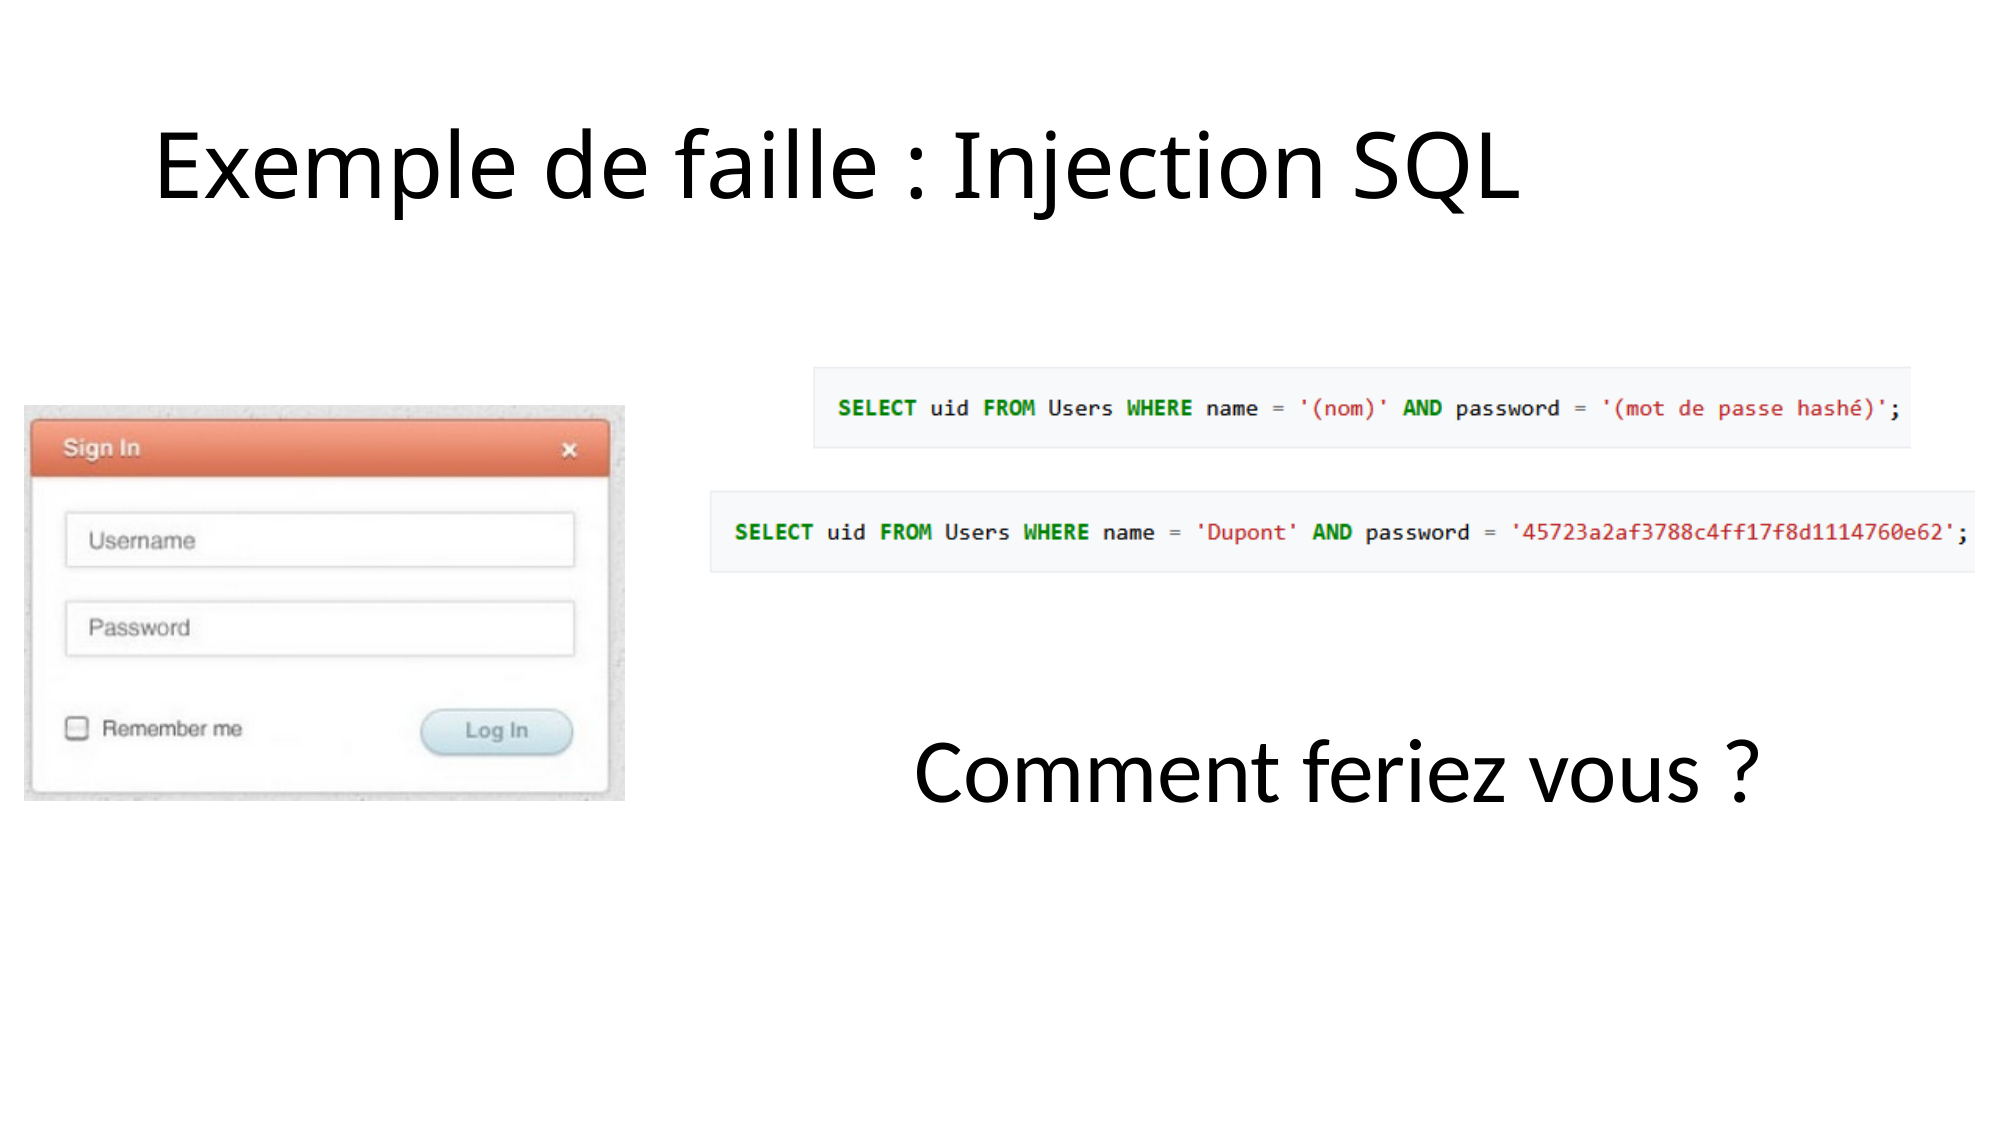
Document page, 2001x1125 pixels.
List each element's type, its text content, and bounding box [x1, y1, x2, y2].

title Exemple de faille : Injection SQL [137, 59, 1863, 278]
text_box Comment feriez vous ? [899, 703, 1781, 828]
picture [704, 480, 1976, 584]
picture [801, 353, 1911, 459]
picture [24, 405, 625, 801]
